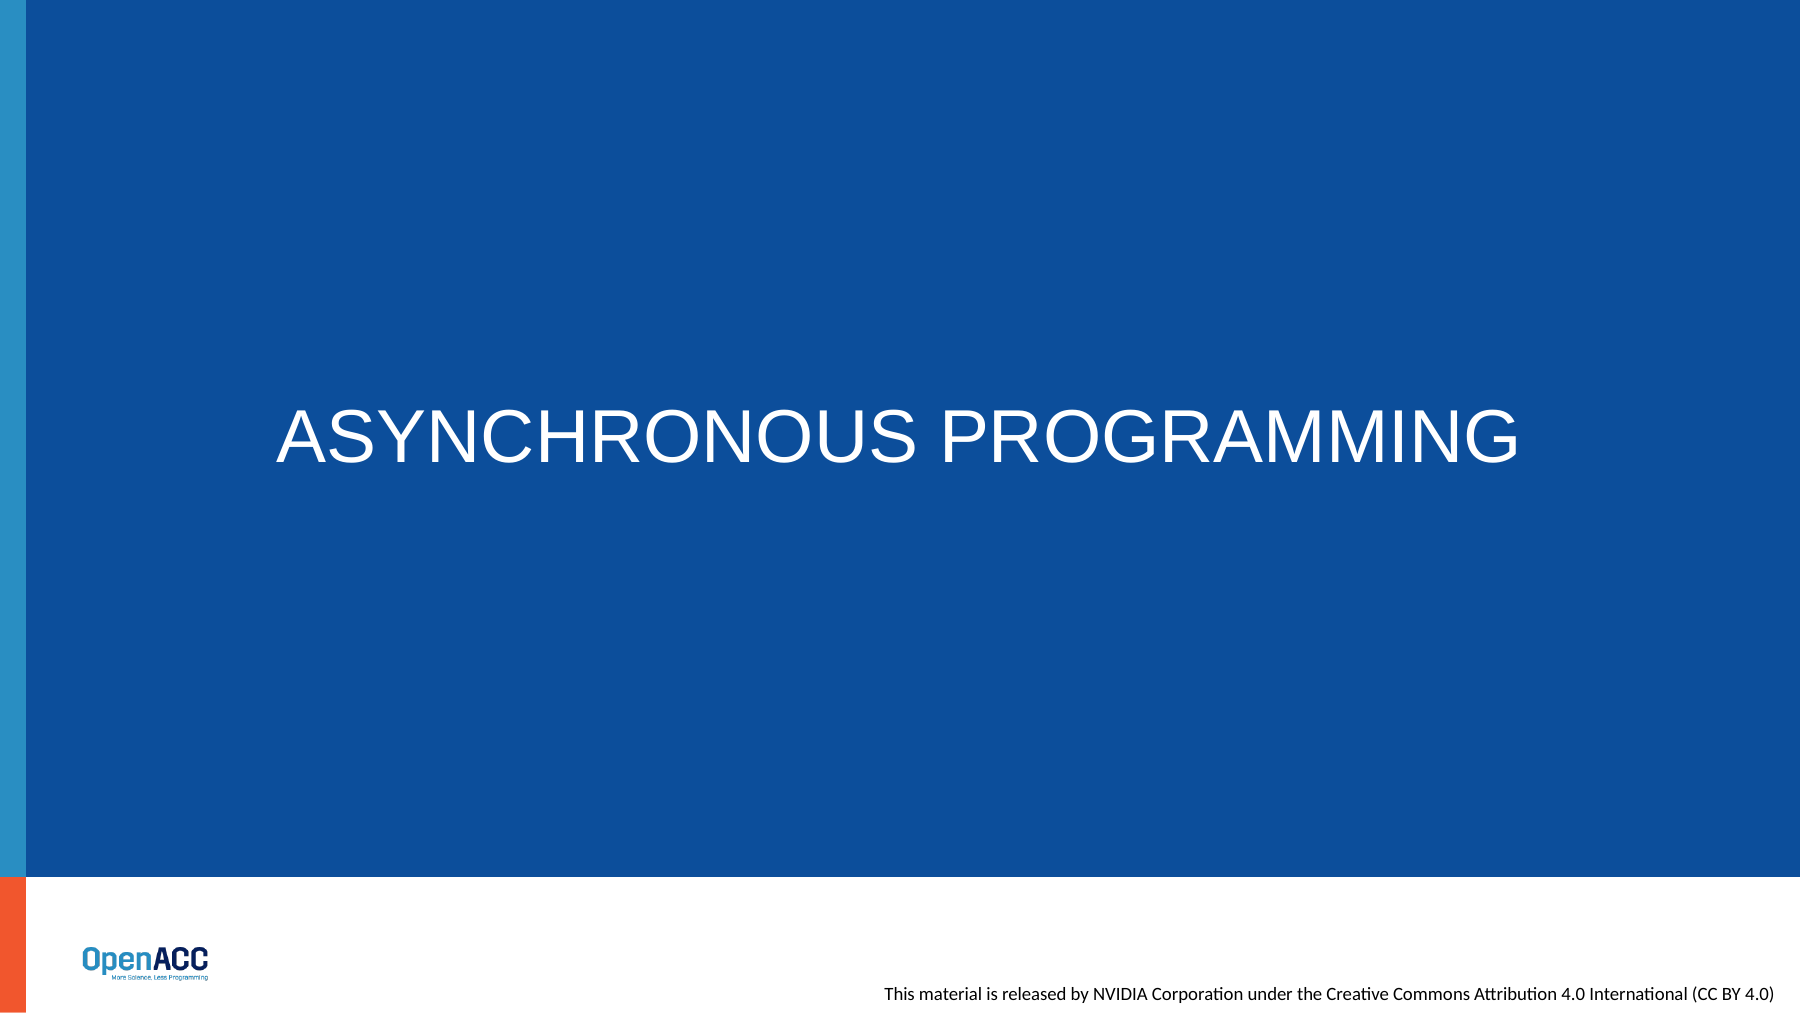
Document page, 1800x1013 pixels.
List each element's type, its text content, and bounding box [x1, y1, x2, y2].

picture [81, 946, 208, 981]
title Asynchronous Programming [81, 389, 1719, 488]
